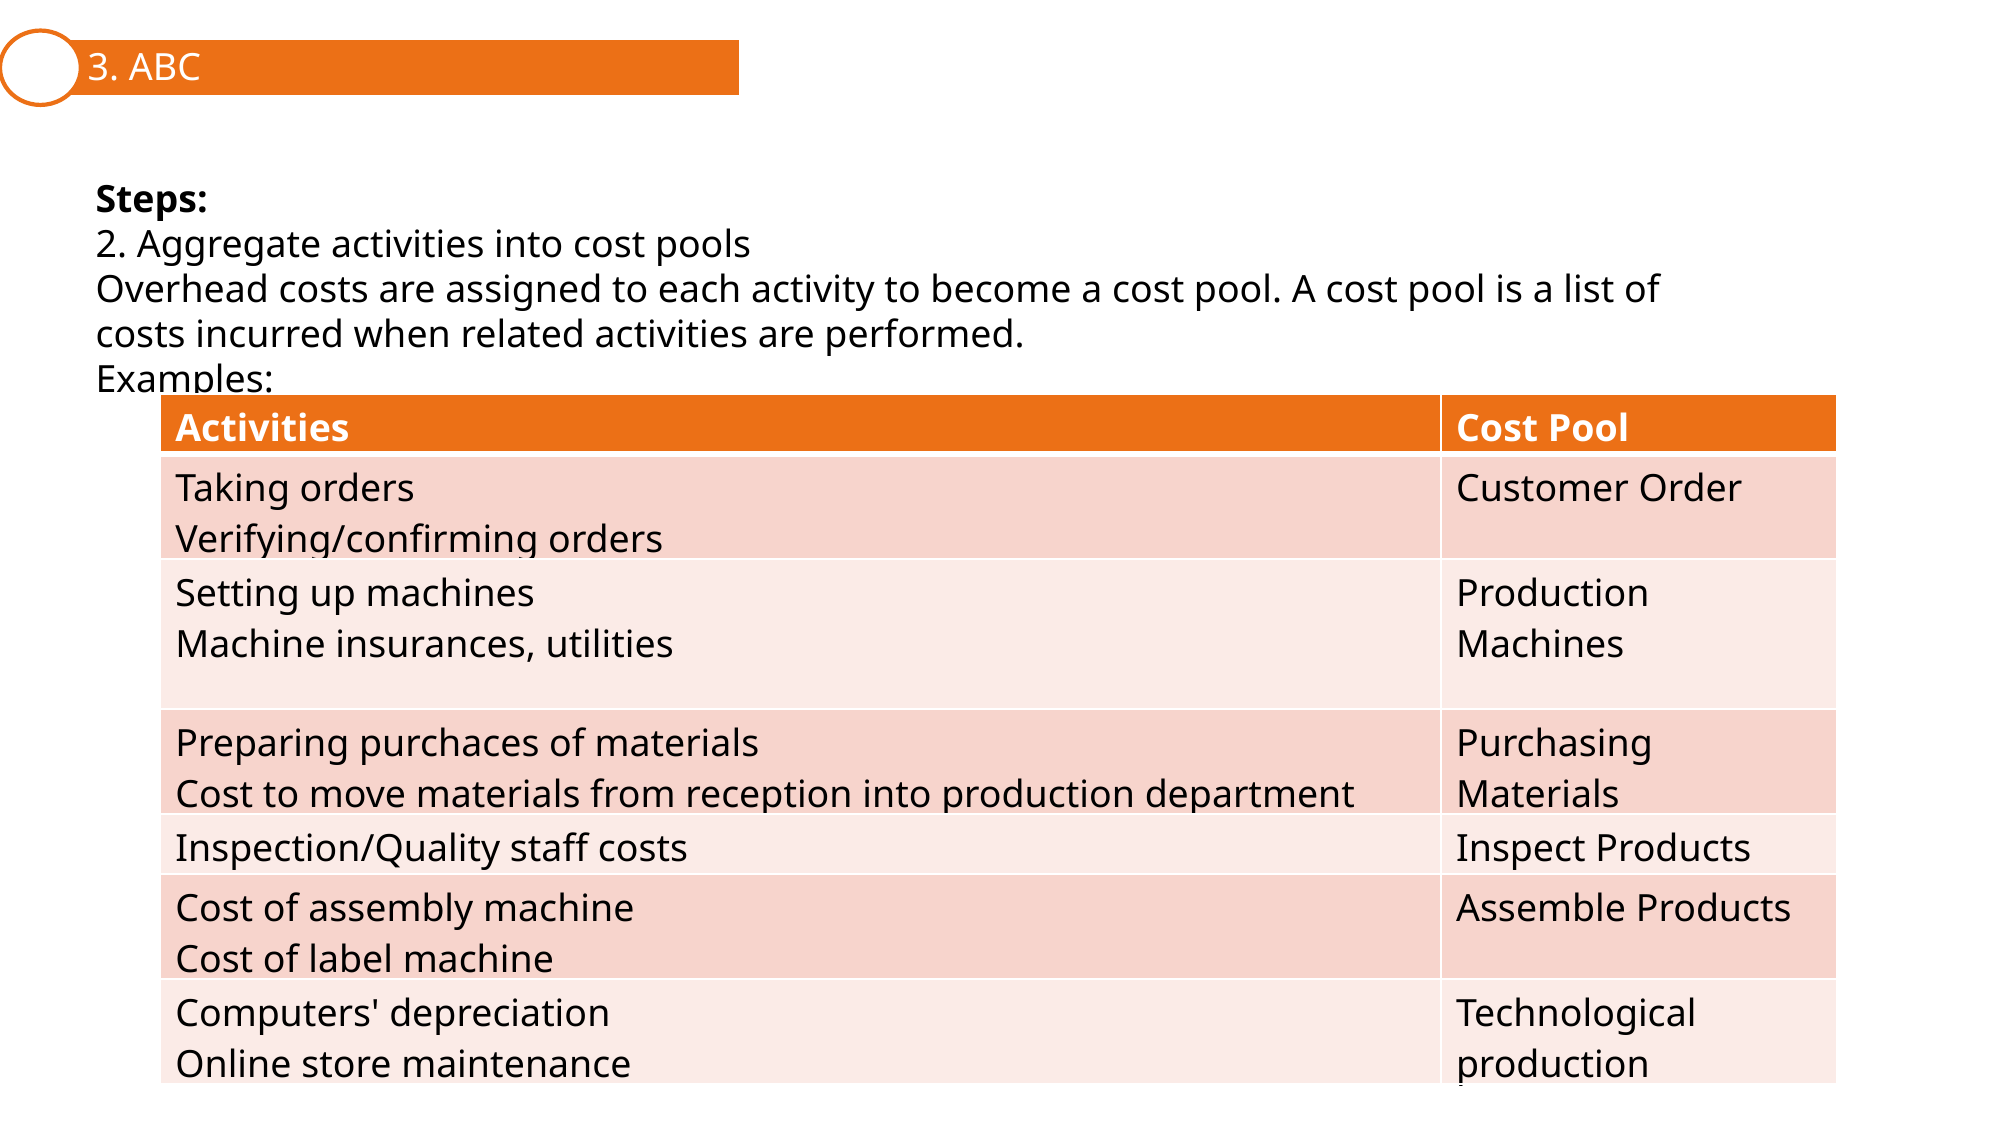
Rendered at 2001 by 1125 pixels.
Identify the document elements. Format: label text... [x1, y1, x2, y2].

table_cell Purchasing Materials [1442, 710, 1836, 813]
table_cell Inspection/Quality staff costs [161, 815, 1440, 873]
table_cell Customer Order [1442, 457, 1836, 558]
table_cell Technological production [1442, 980, 1836, 1083]
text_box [0, 30, 742, 106]
table_cell Preparing purchaces of materials Cost to move materials from reception into production department [161, 710, 1440, 813]
table_header Activities [161, 395, 1440, 451]
table_cell Inspect Products [1442, 815, 1836, 873]
table_header Cost Pool [1442, 395, 1836, 451]
table_cell Taking orders Verifying/confirming orders [161, 457, 1440, 558]
table_cell Production Machines [1442, 560, 1836, 708]
table_cell Cost of assembly machine Cost of label machine [161, 875, 1440, 978]
text_box Steps: 2. Aggregate activities into cost pools Overhead costs are assigned to each activity to become a cost pool. A cost pool is a list of costs incurred when related activities are performed. Examples: [80, 167, 1725, 408]
table_cell Computers' depreciation Online store maintenance [161, 980, 1440, 1083]
table_cell Assemble Products [1442, 875, 1836, 978]
table_cell Setting up machines Machine insurances, utilities [161, 560, 1440, 708]
